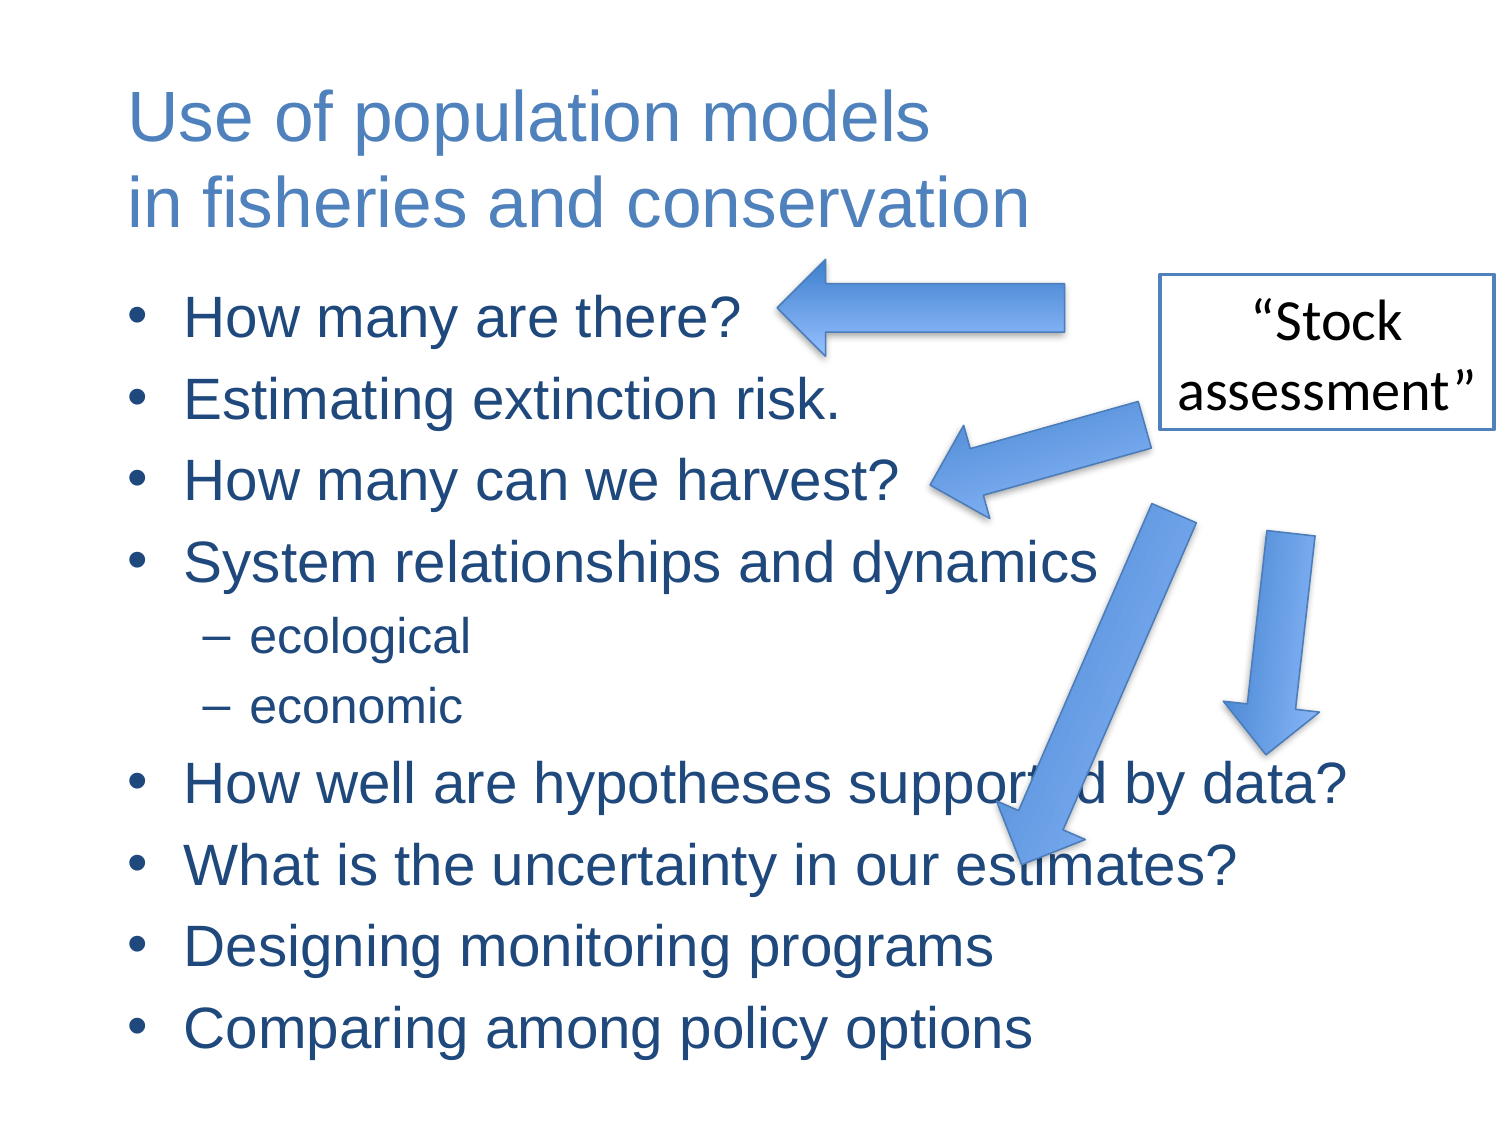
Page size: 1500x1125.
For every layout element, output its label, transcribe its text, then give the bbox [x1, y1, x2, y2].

text_box [1223, 530, 1320, 755]
text_box [777, 259, 1065, 357]
text_box [930, 401, 1152, 519]
title Use of population models in fisheries and conservation [112, 62, 1388, 250]
text_box [996, 503, 1197, 865]
list How many are there? Estimating extinction risk. How many can we harvest? System relationships and dynamics ecological economic How well are hypotheses supported by data? What is the uncertainty in our estimates? Designing monitoring programs Comparing among policy options [112, 271, 1388, 1114]
text_box “Stock assessment” [1159, 274, 1494, 430]
